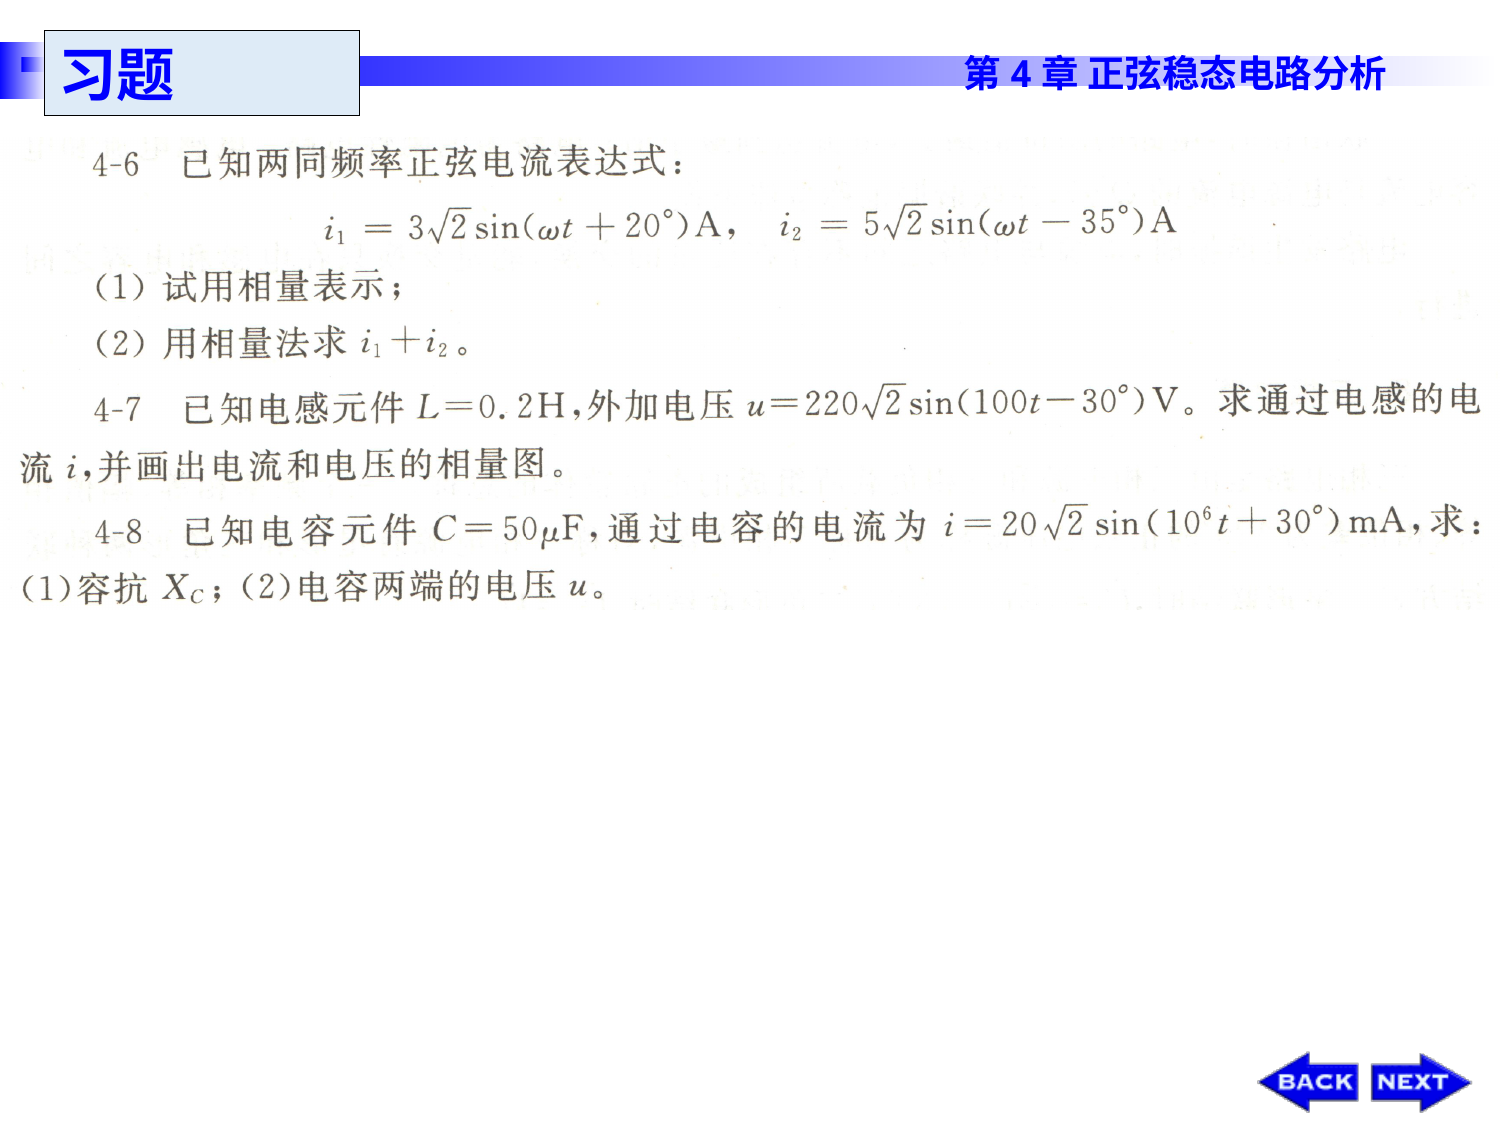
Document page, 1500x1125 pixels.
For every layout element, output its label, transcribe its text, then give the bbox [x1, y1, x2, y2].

text_box 习题 [44, 30, 360, 116]
picture [1249, 1049, 1480, 1116]
picture [0, 137, 1500, 610]
